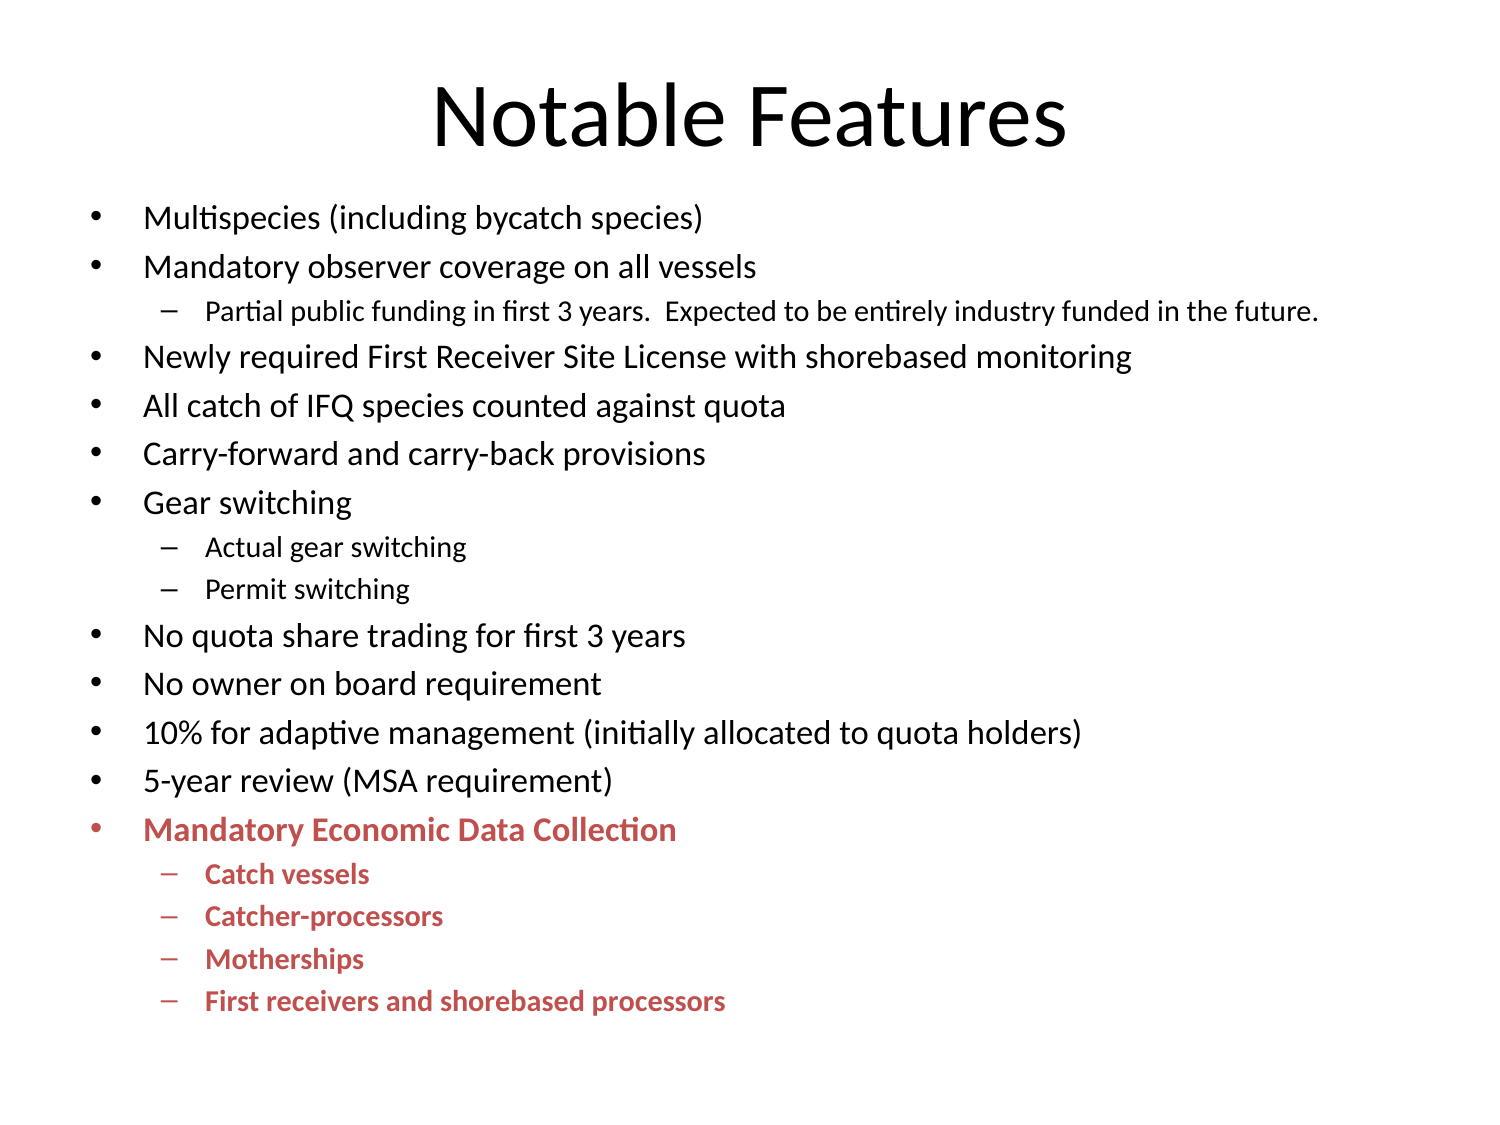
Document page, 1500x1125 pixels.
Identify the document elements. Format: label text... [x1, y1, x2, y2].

title Notable Features [75, 45, 1425, 175]
list Multispecies (including bycatch species) Mandatory observer coverage on all vessels Partial public funding in first 3 years. Expected to be entirely industry funded in the future. Newly required First Receiver Site License with shorebased monitoring All catch of IFQ species counted against quota Carry-forward and carry-back provisions Gear switching Actual gear switching Permit switching No quota share trading for first 3 years No owner on board requirement 10% for adaptive management (initially allocated to quota holders) 5-year review (MSA requirement) Mandatory Economic Data Collection Catch vessels Catcher-processors Motherships First receivers and shorebased processors [75, 187, 1425, 1038]
